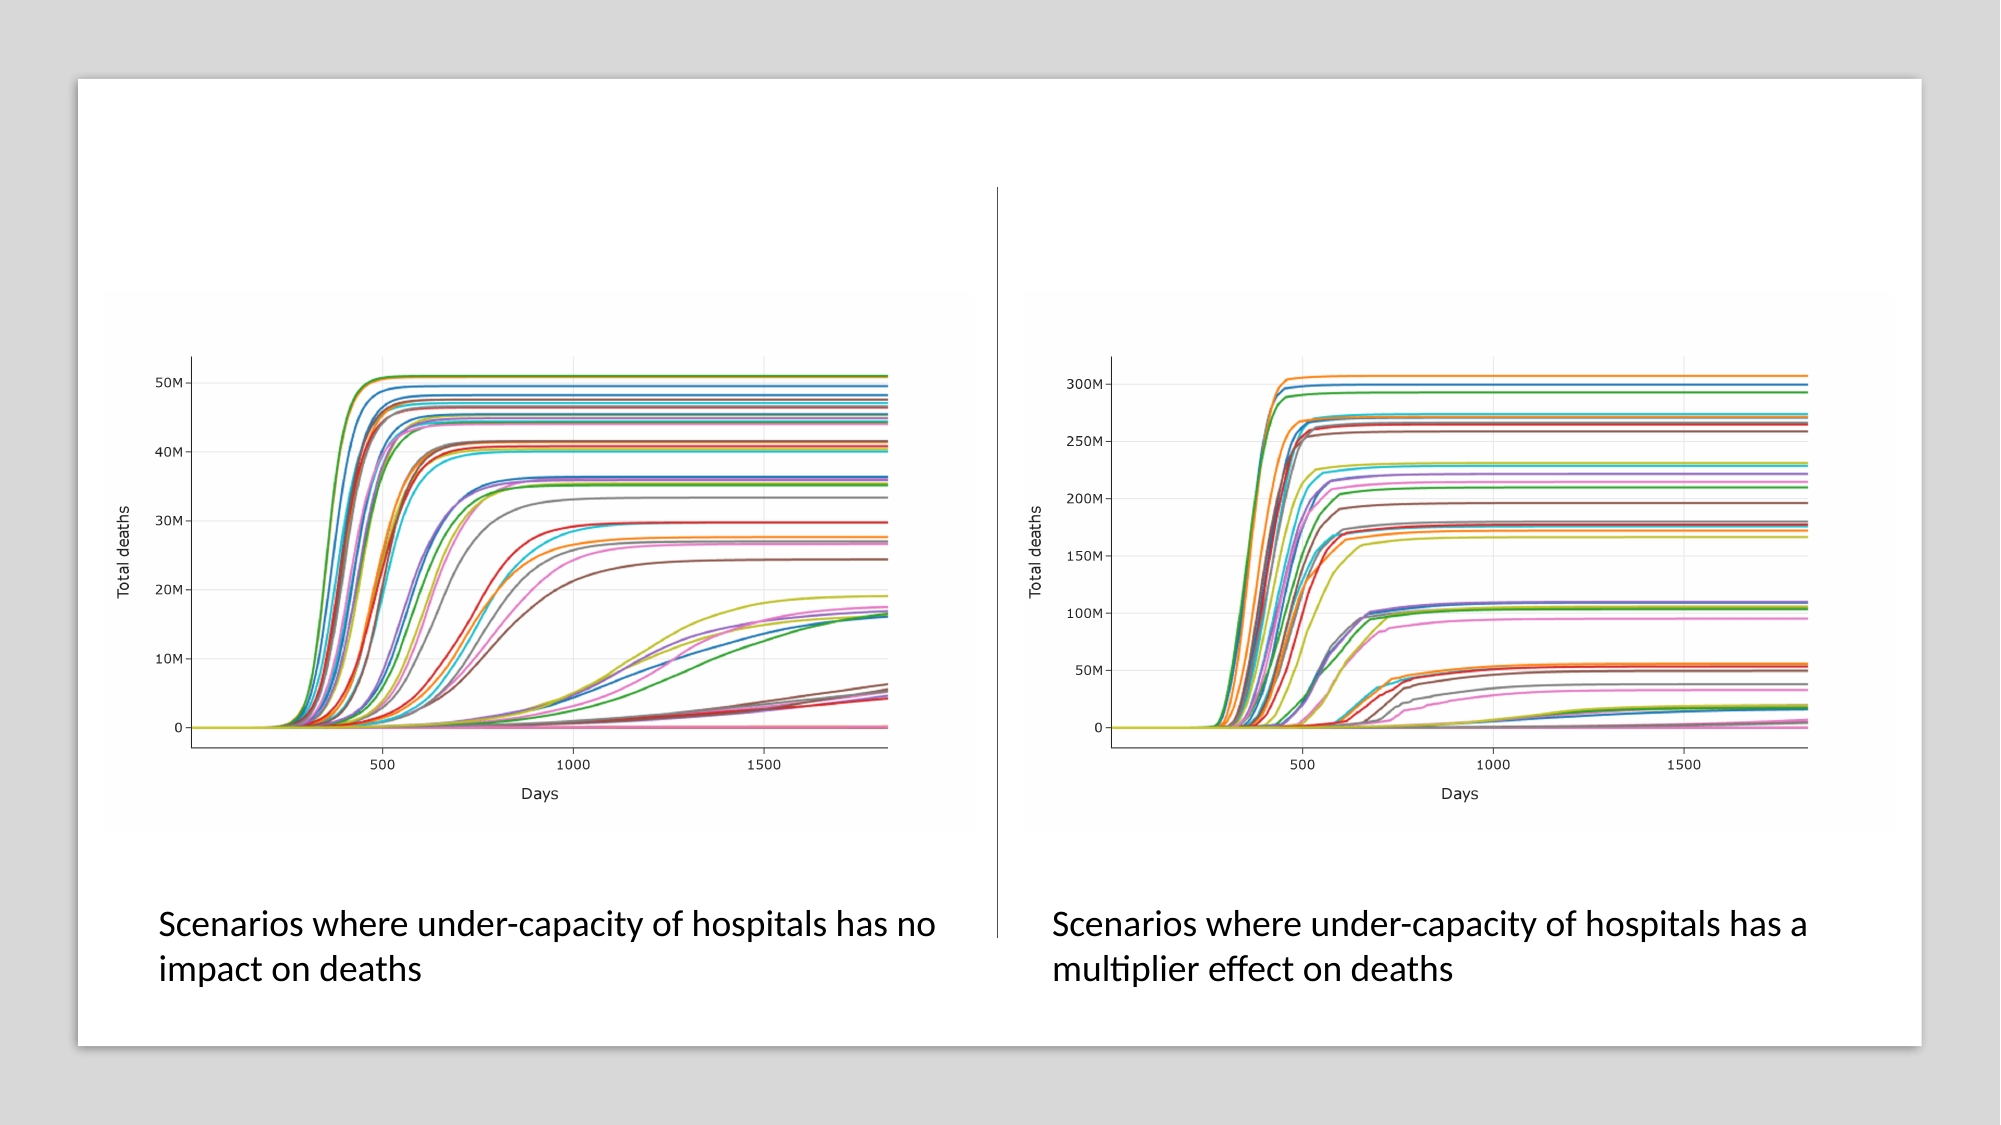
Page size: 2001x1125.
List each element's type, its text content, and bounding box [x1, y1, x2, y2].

text_box Scenarios where under-capacity of hospitals has no impact on deaths [143, 891, 960, 997]
picture [1025, 290, 1895, 834]
text_box [77, 78, 1923, 1047]
text_box Scenarios where under-capacity of hospitals has a multiplier effect on deaths [1037, 891, 1853, 997]
text_box [0, 0, 2000, 1125]
picture [105, 290, 975, 834]
